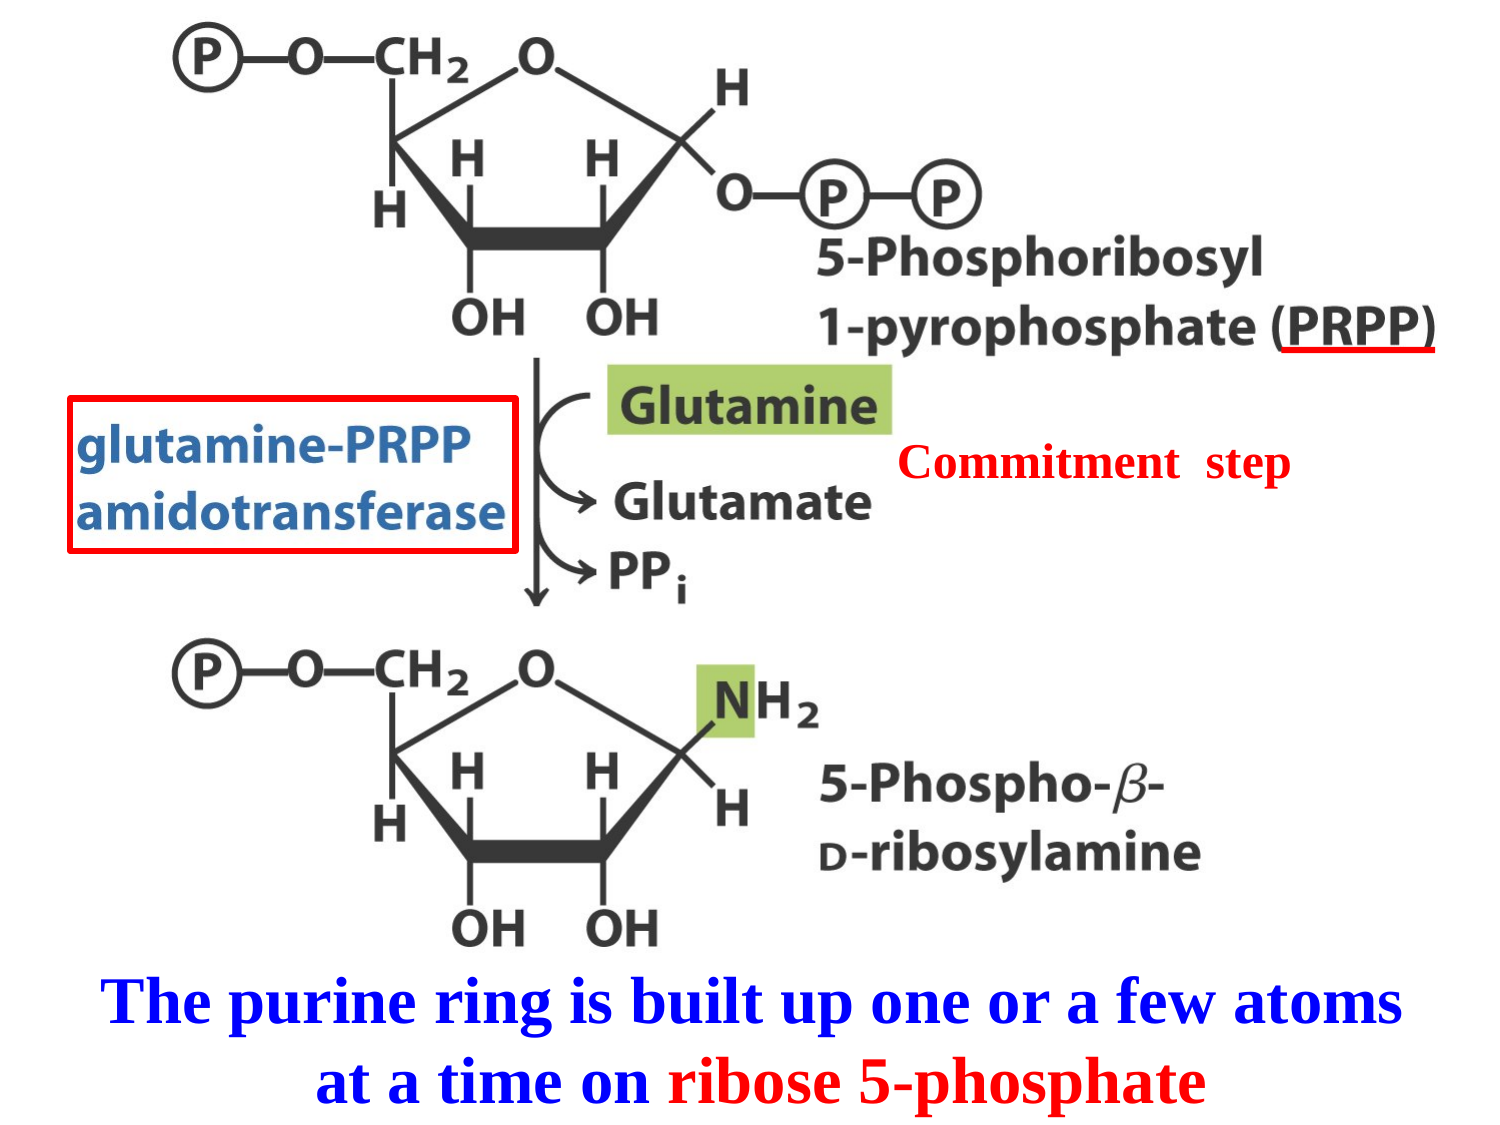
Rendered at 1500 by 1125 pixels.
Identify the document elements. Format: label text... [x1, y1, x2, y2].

picture [52, 0, 1454, 974]
text_box The purine ring is built up one or a few atoms at a time on ribose 5-phosphate [85, 981, 1421, 1125]
